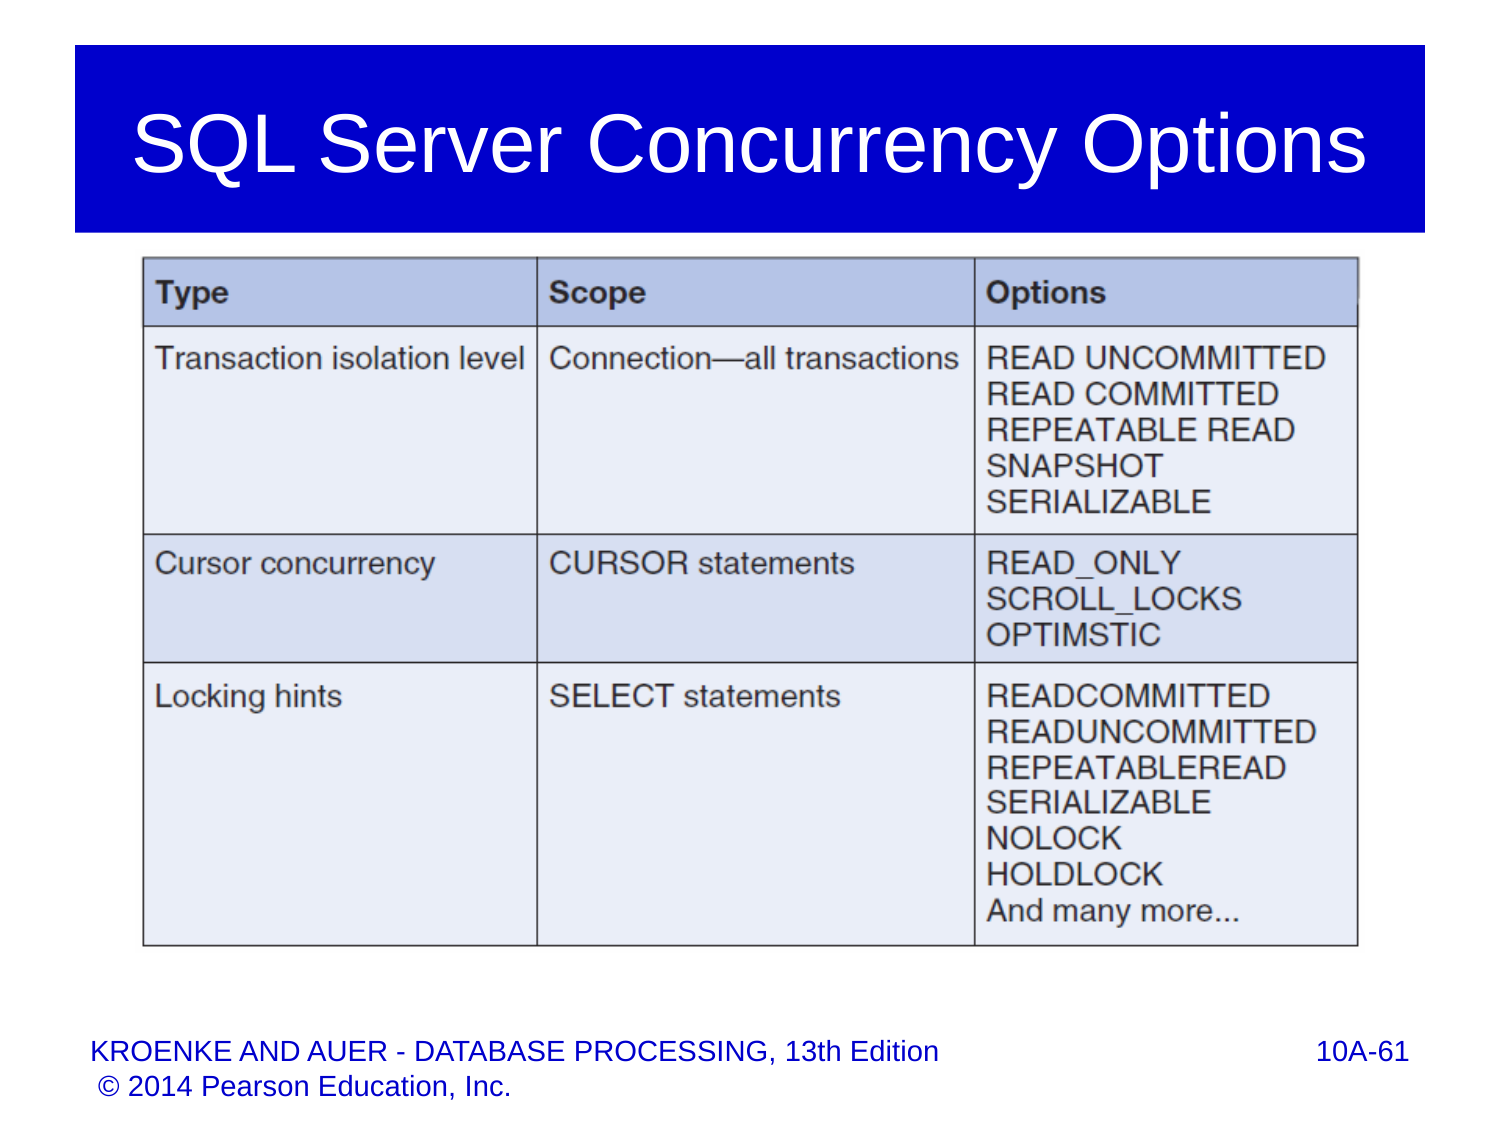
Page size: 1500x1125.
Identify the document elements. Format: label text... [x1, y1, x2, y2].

title SQL Server Concurrency Options [75, 45, 1425, 233]
footer KROENKE AND AUER - DATABASE PROCESSING, 13th Edition © 2014 Pearson Education, Inc. [74, 1024, 963, 1104]
slide_number 10A-61 [1074, 1024, 1426, 1103]
picture [134, 249, 1365, 954]
